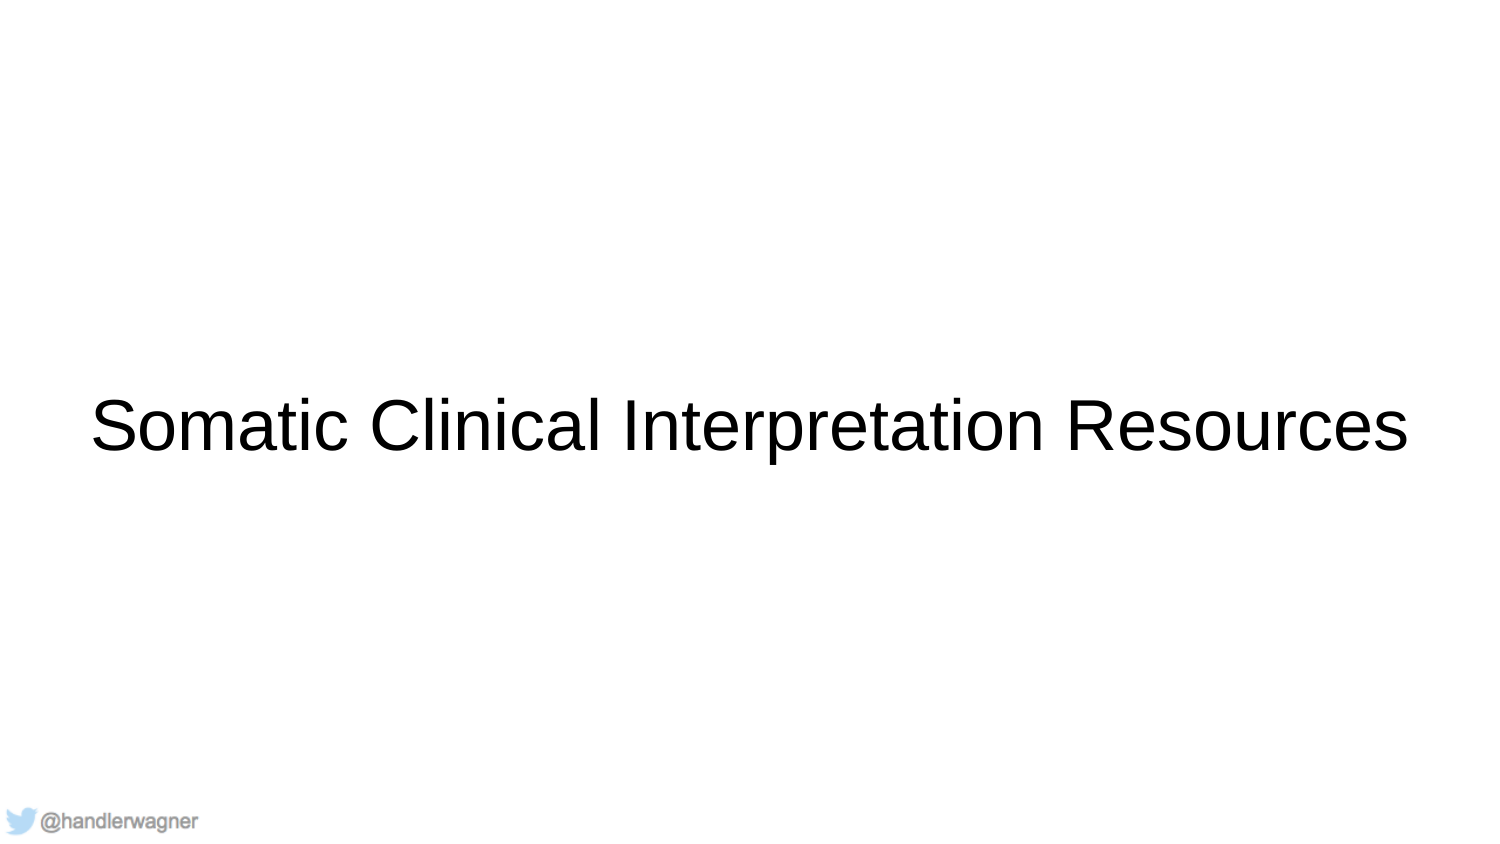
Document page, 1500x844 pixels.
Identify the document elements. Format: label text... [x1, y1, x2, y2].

picture [0, 801, 211, 844]
title Somatic Clinical Interpretation Resources [51, 352, 1449, 491]
